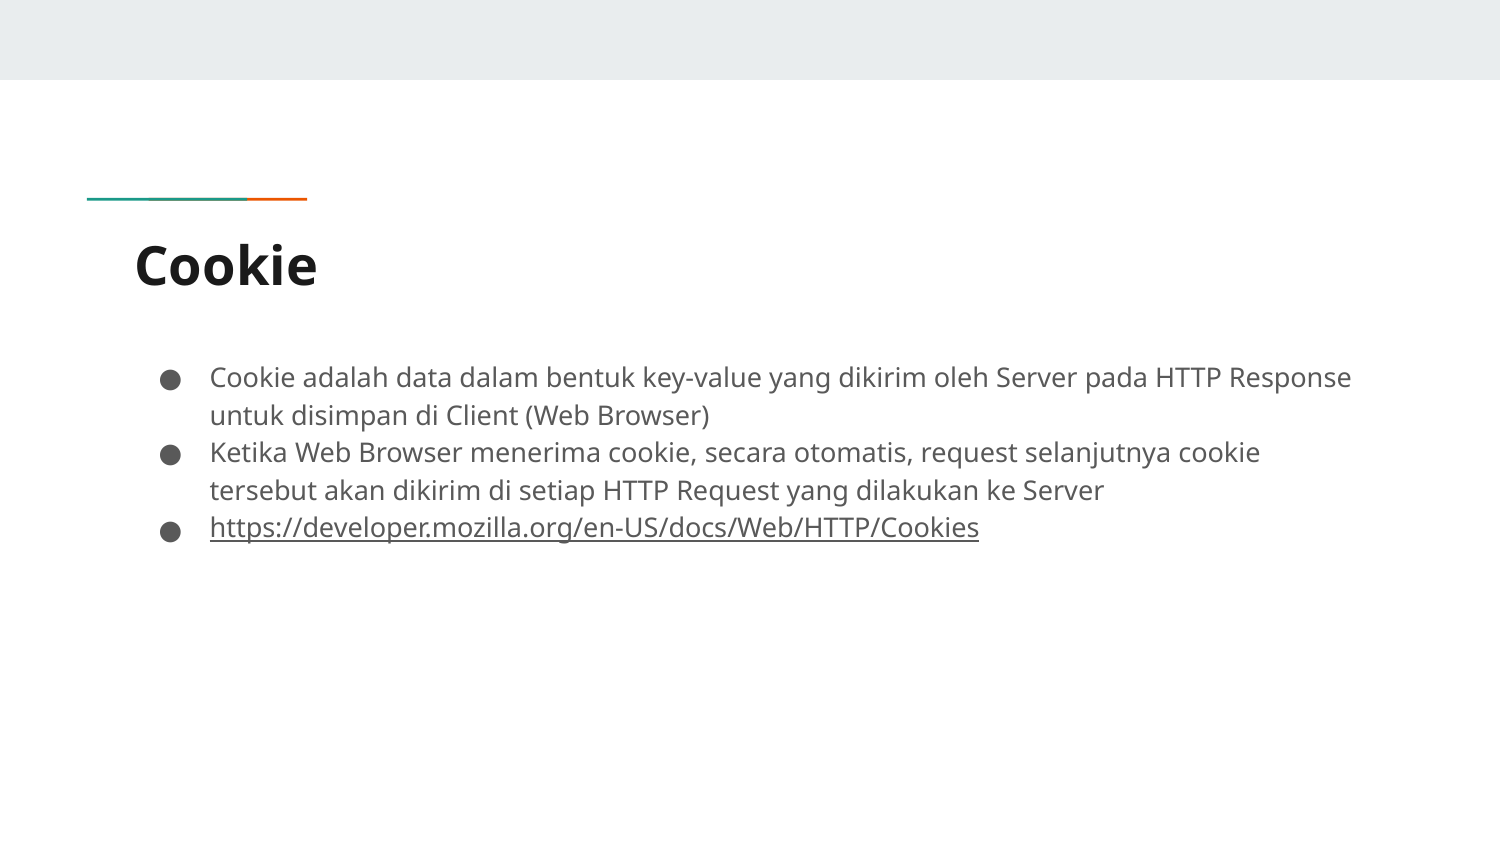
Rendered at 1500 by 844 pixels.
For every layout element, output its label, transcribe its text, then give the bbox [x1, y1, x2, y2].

title Cookie [119, 216, 1381, 305]
list Cookie adalah data dalam bentuk key-value yang dikirim oleh Server pada HTTP Response untuk disimpan di Client (Web Browser) Ketika Web Browser menerima cookie, secara otomatis, request selanjutnya cookie tersebut akan dikirim di setiap HTTP Request yang dilakukan ke Server https://developer.mozilla.org/en-US/docs/Web/HTTP/Cookies [119, 341, 1381, 712]
